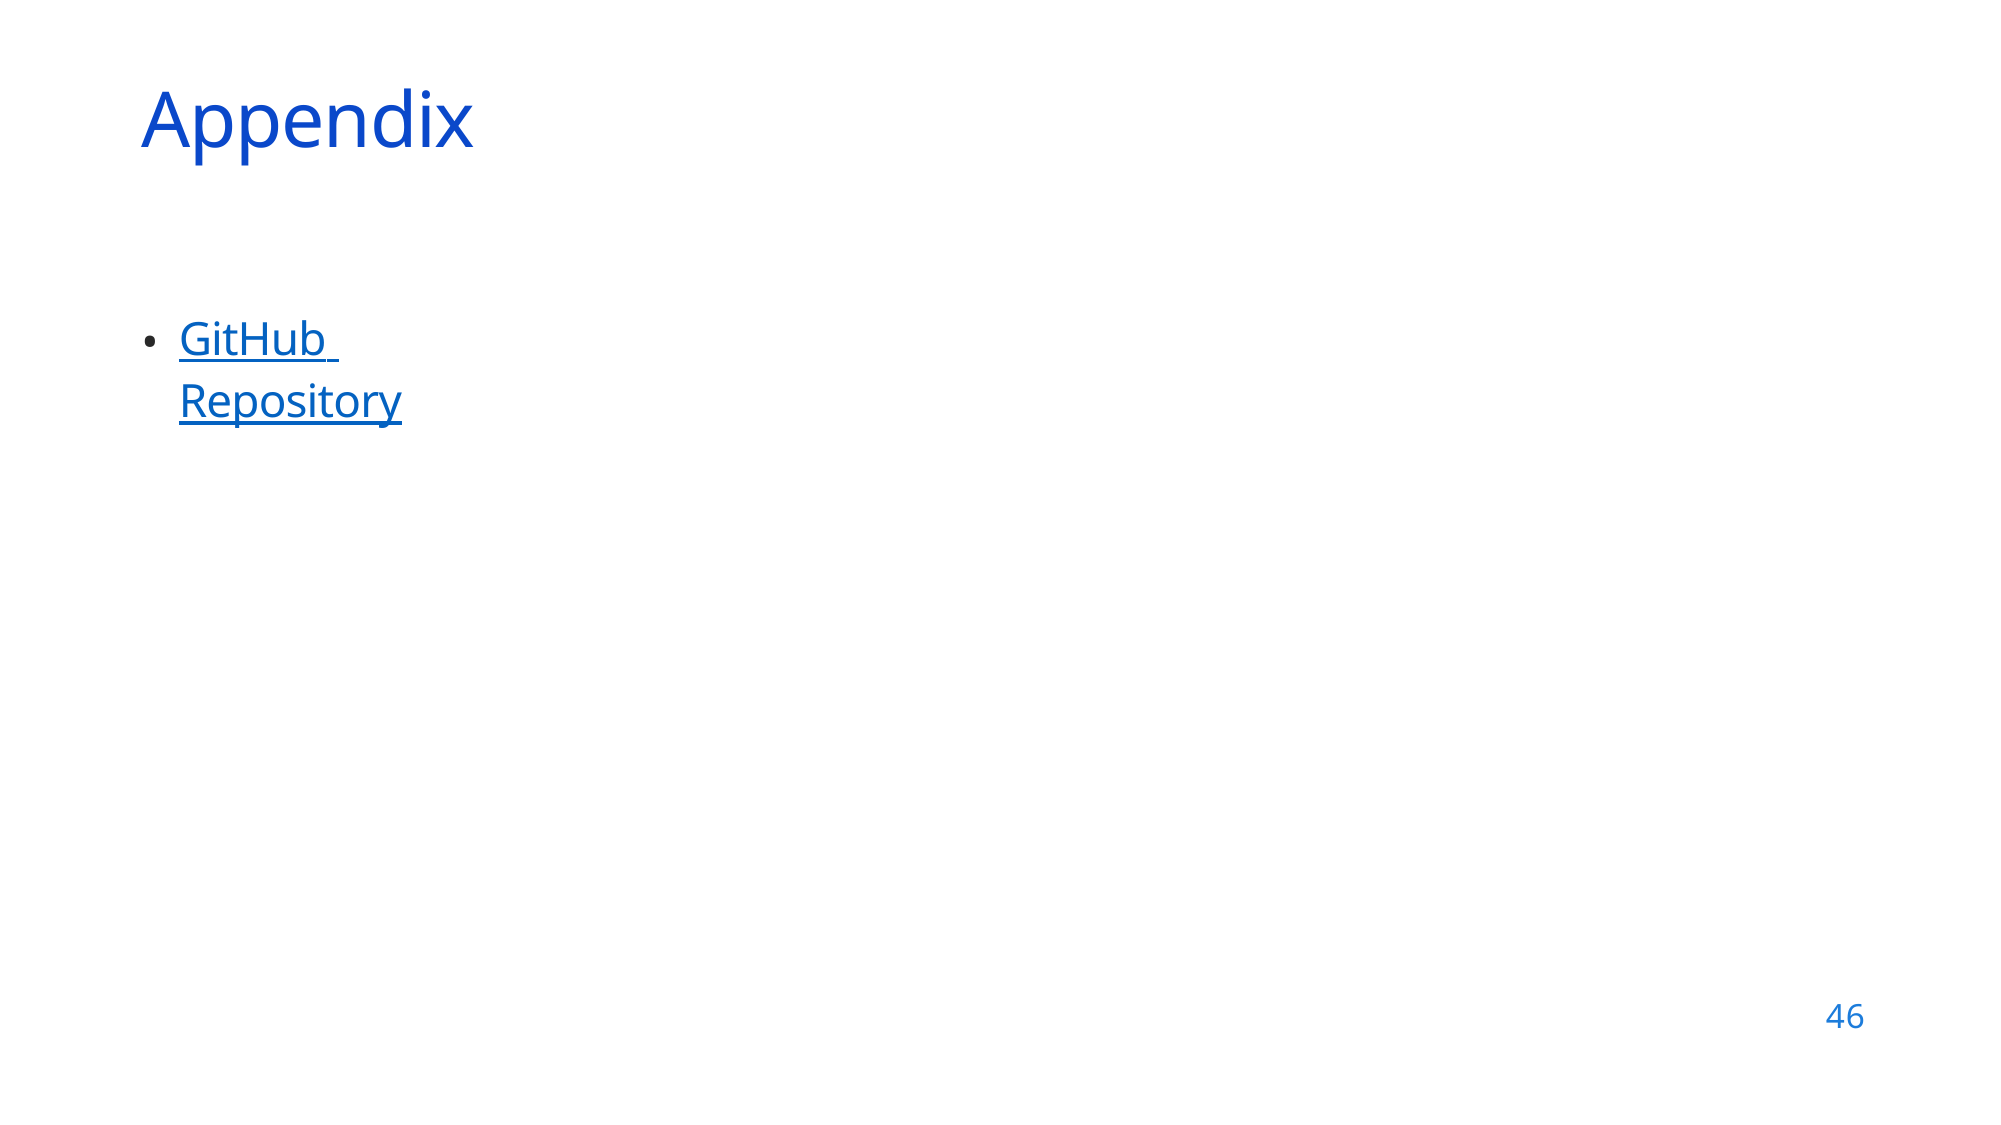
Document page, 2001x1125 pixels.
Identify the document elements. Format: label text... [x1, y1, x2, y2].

title Appendix [118, 49, 1837, 259]
text_box GitHub Repository [139, 307, 541, 435]
slide_number 46 [1819, 1001, 1874, 1125]
